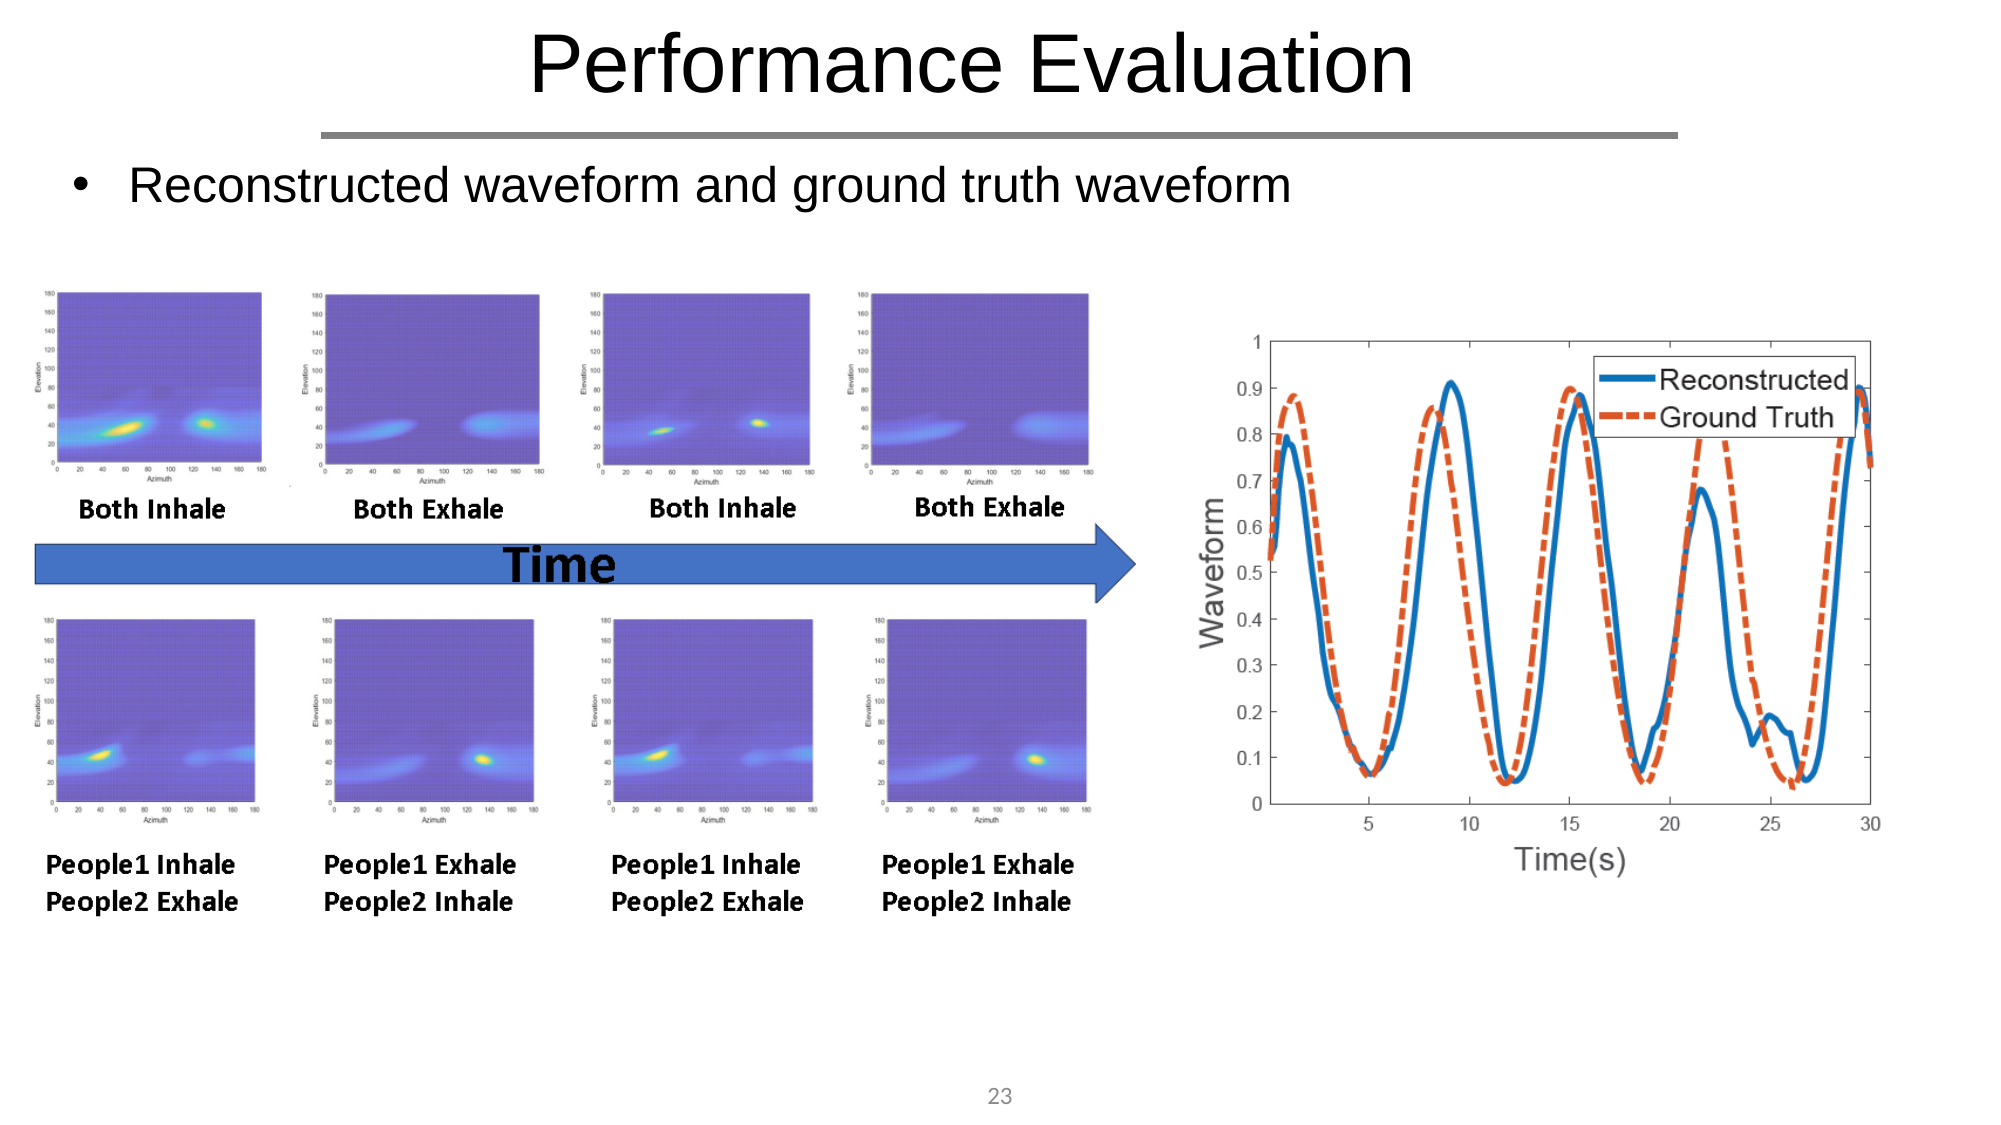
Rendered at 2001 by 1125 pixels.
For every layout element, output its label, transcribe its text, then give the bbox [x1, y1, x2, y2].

picture [2, 269, 1904, 966]
slide_number 23 [774, 1065, 1225, 1125]
text_box Reconstructed waveform and ground truth waveform [57, 145, 1433, 221]
title Performance Evaluation [110, 4, 1836, 126]
